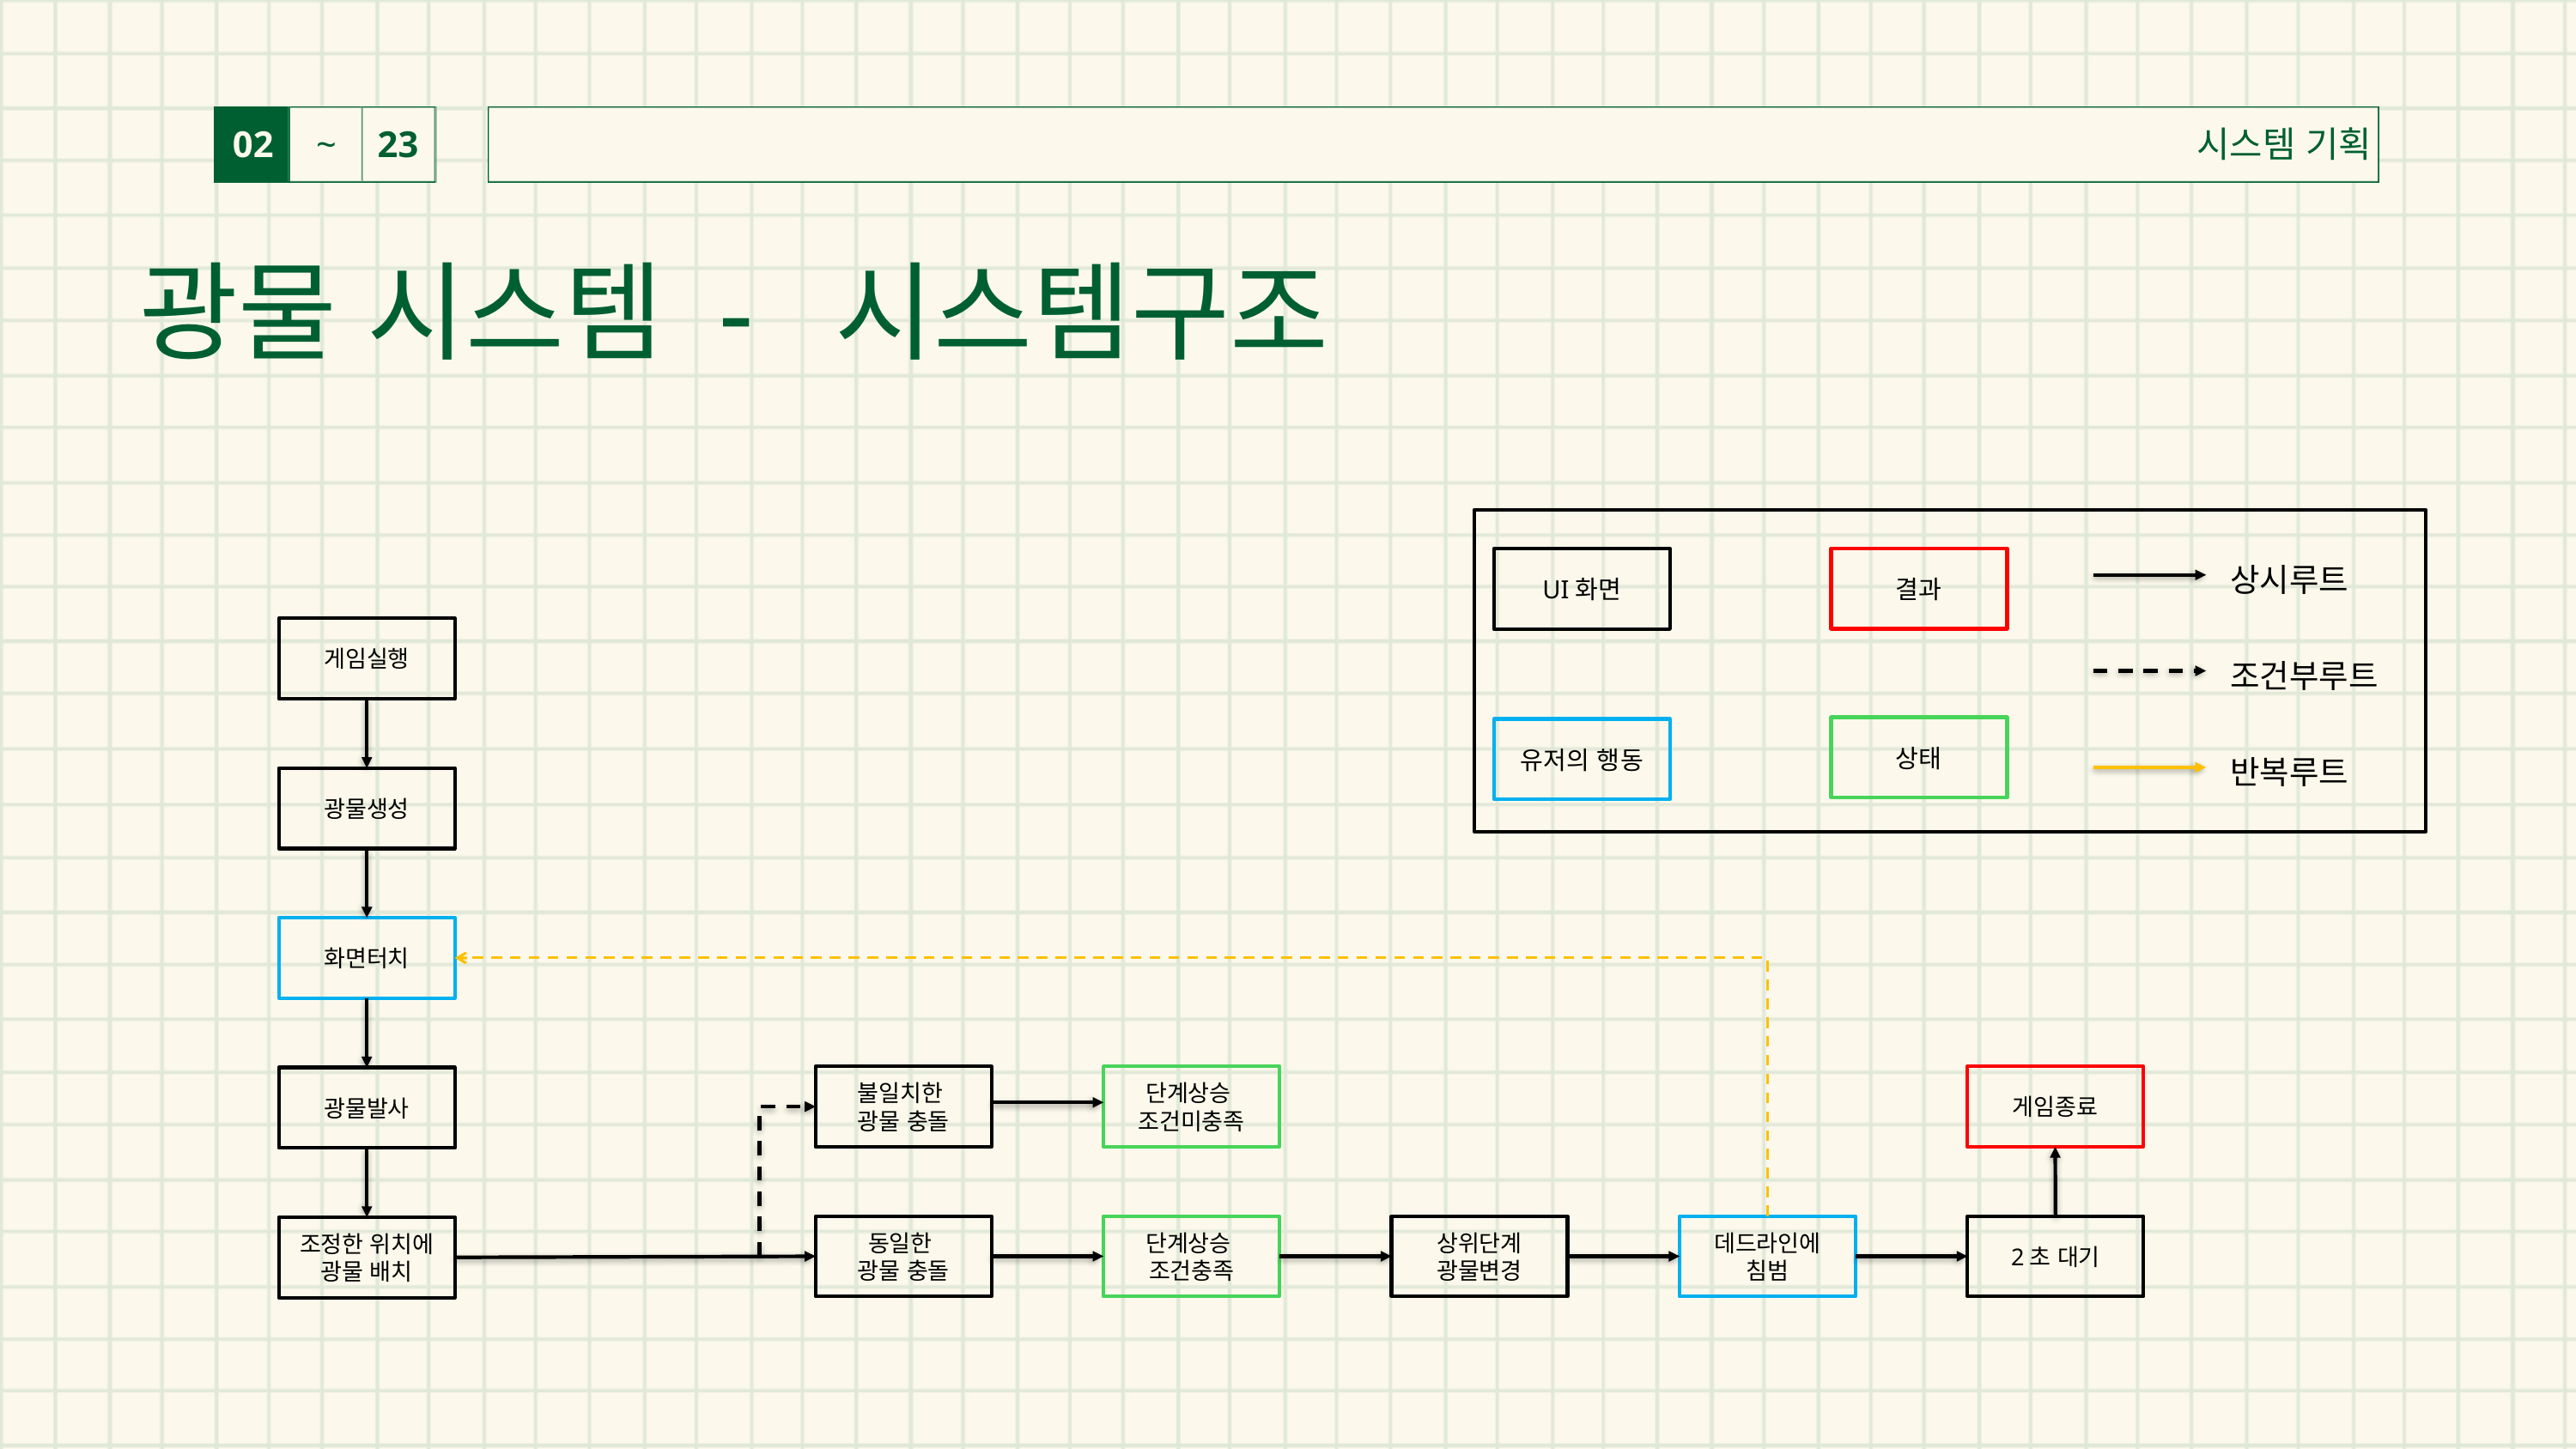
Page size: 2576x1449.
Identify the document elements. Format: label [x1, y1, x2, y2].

text_box [981, 430, 1241, 1449]
text_box [712, 1153, 863, 1210]
picture [0, 0, 2576, 1449]
